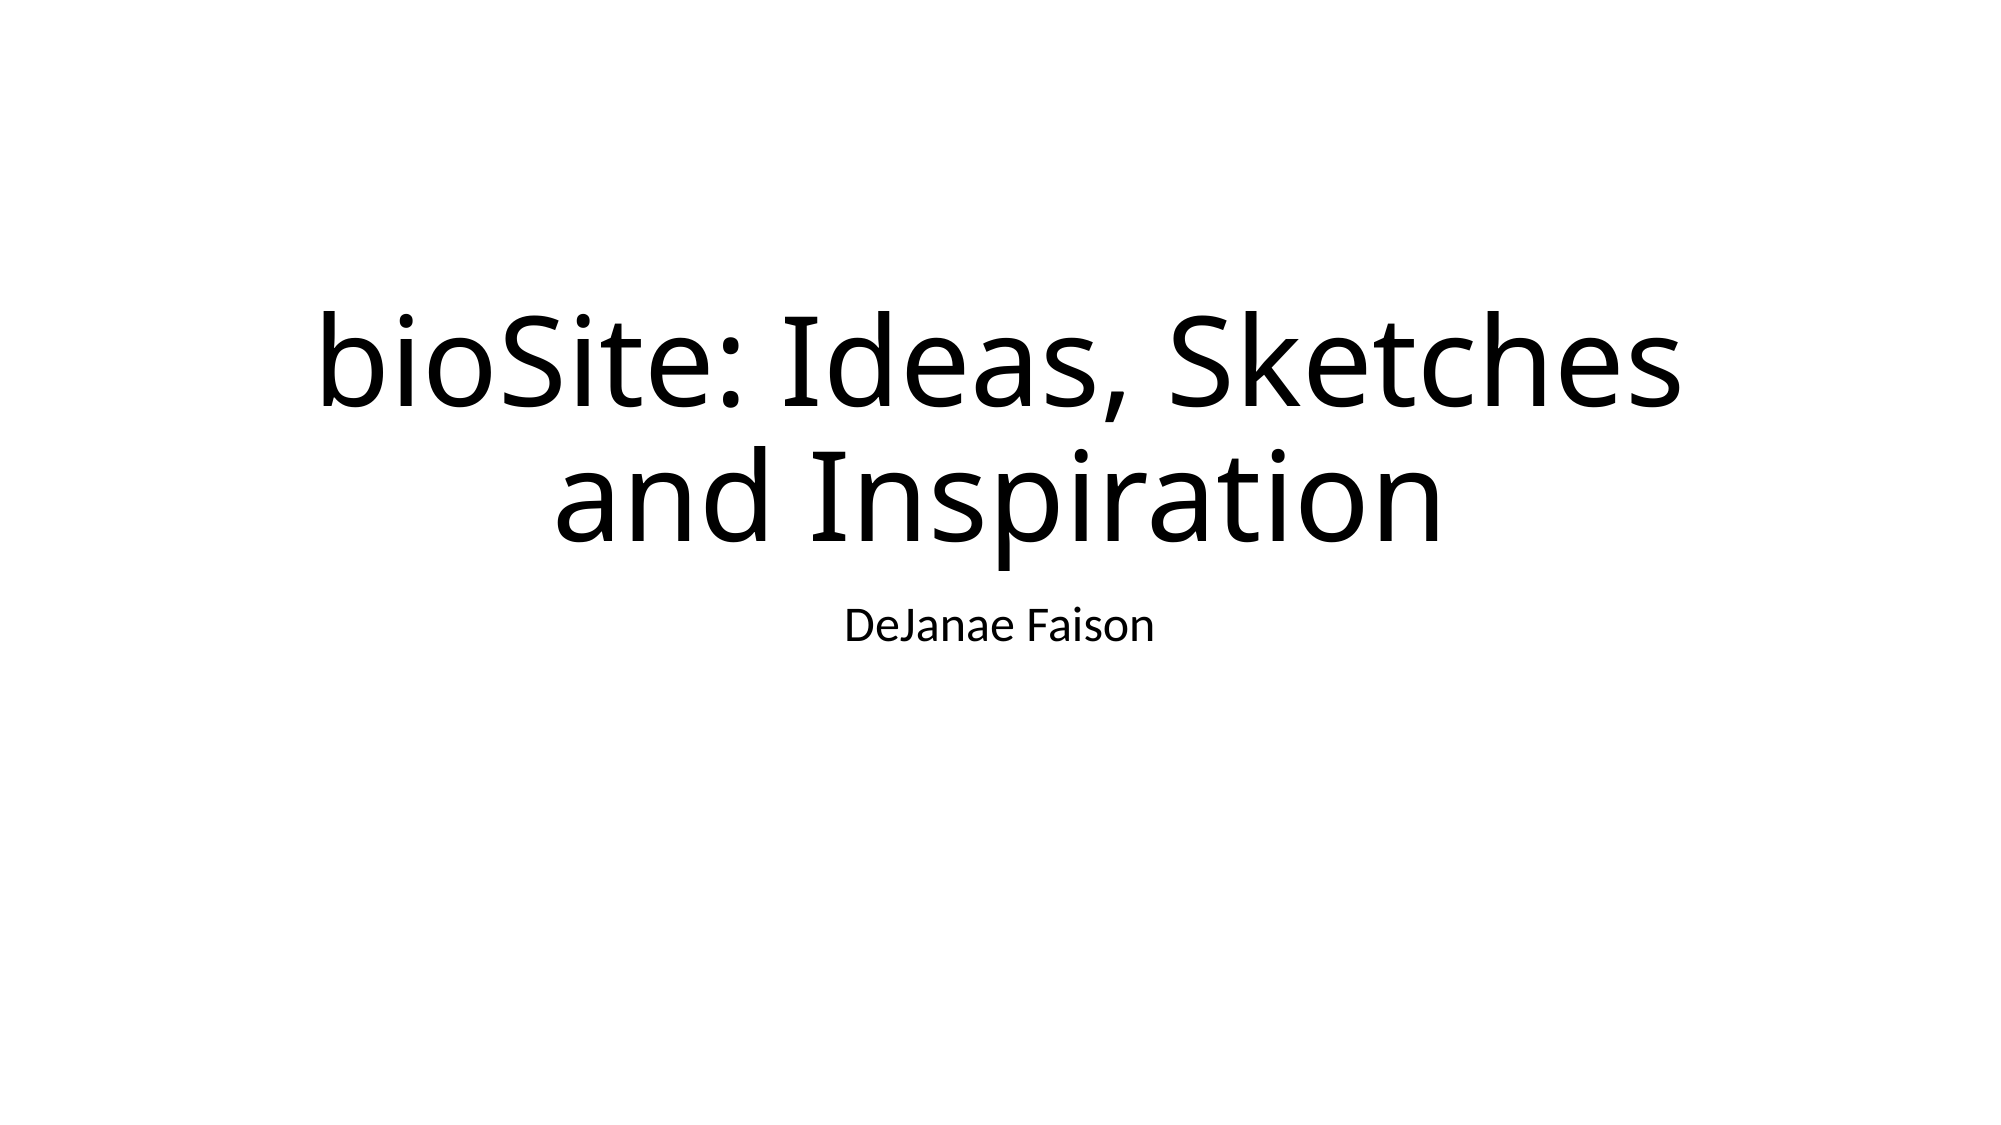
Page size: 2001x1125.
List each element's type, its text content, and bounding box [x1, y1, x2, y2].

subtitle DeJanae Faison [249, 590, 1750, 863]
title bioSite: Ideas, Sketches and Inspiration [249, 184, 1750, 576]
